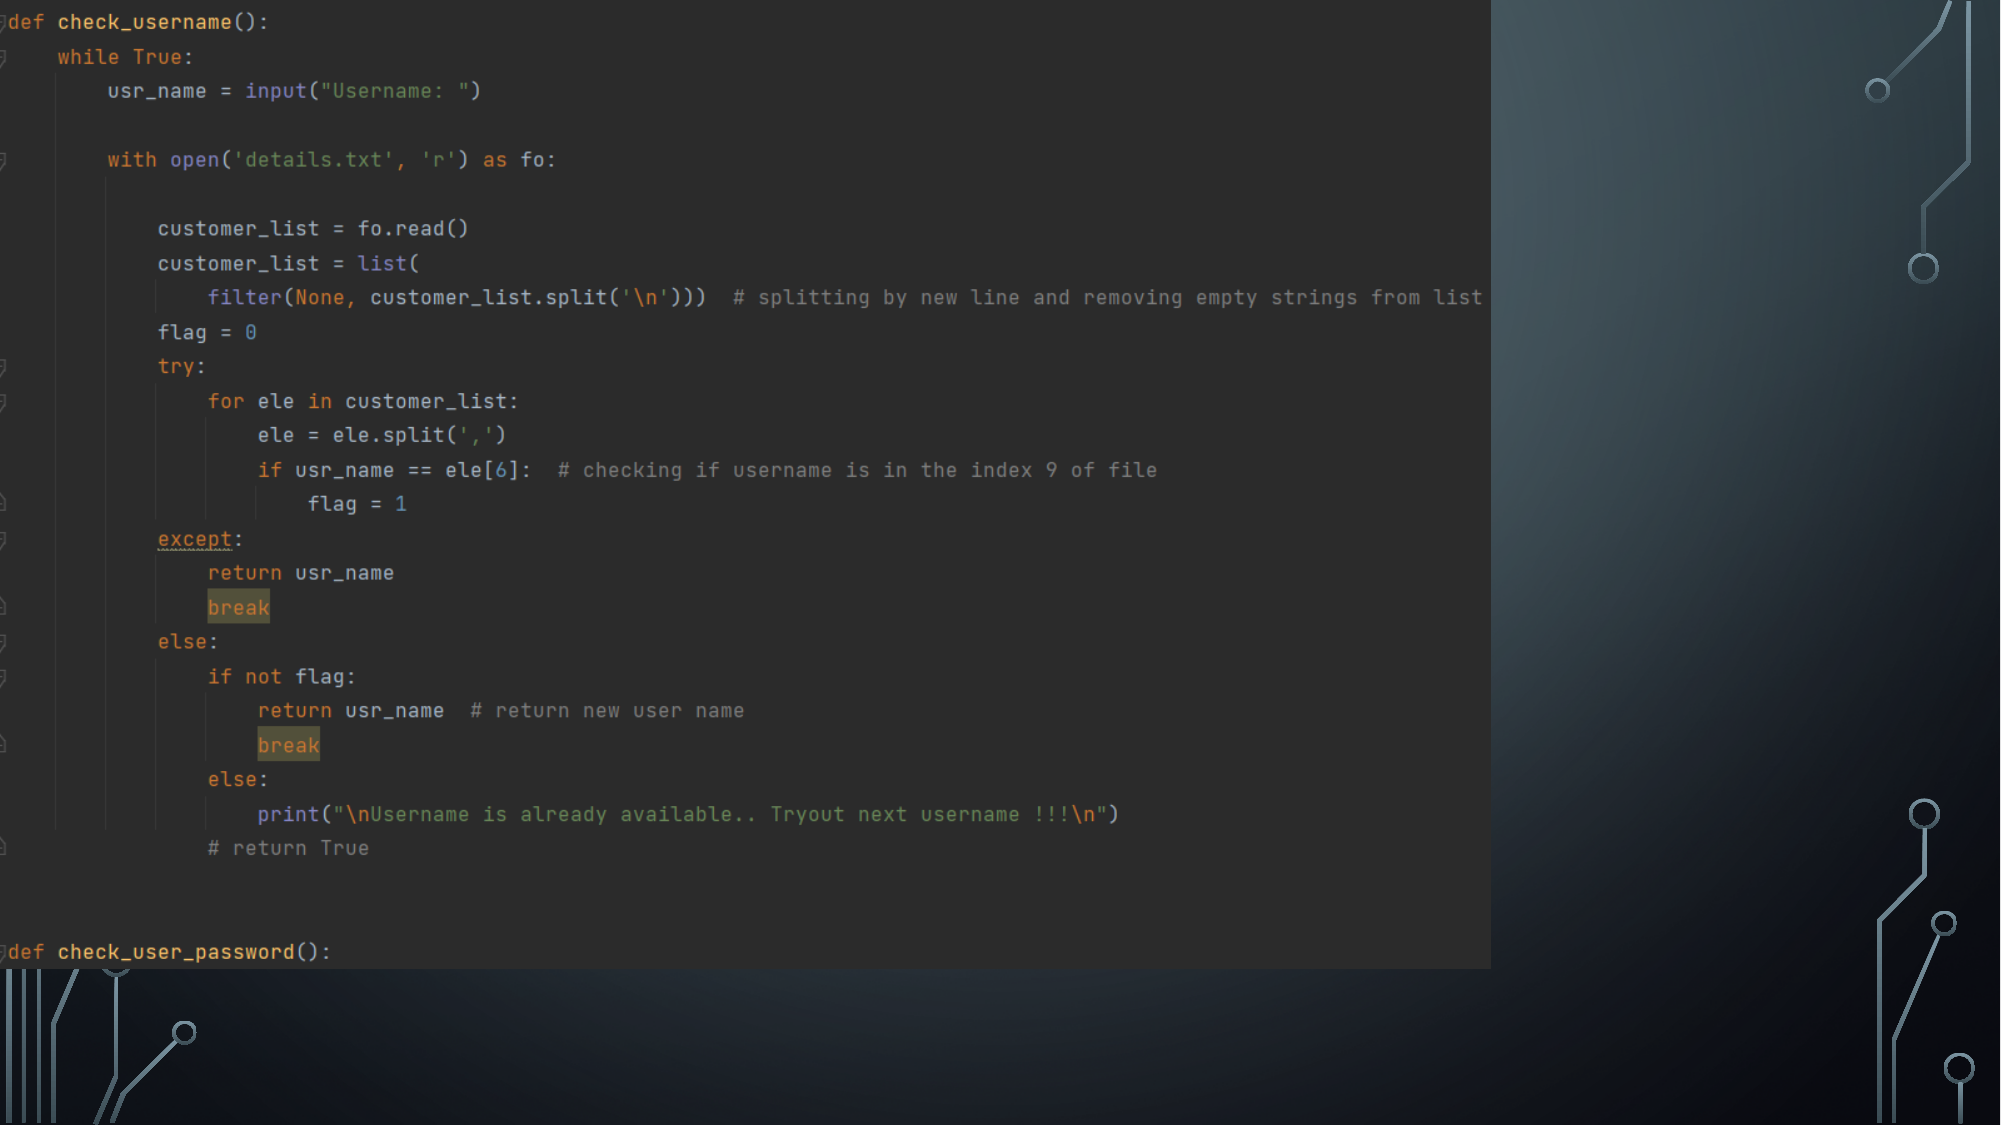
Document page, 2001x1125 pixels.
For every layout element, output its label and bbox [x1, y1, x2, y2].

picture [0, 0, 1491, 970]
